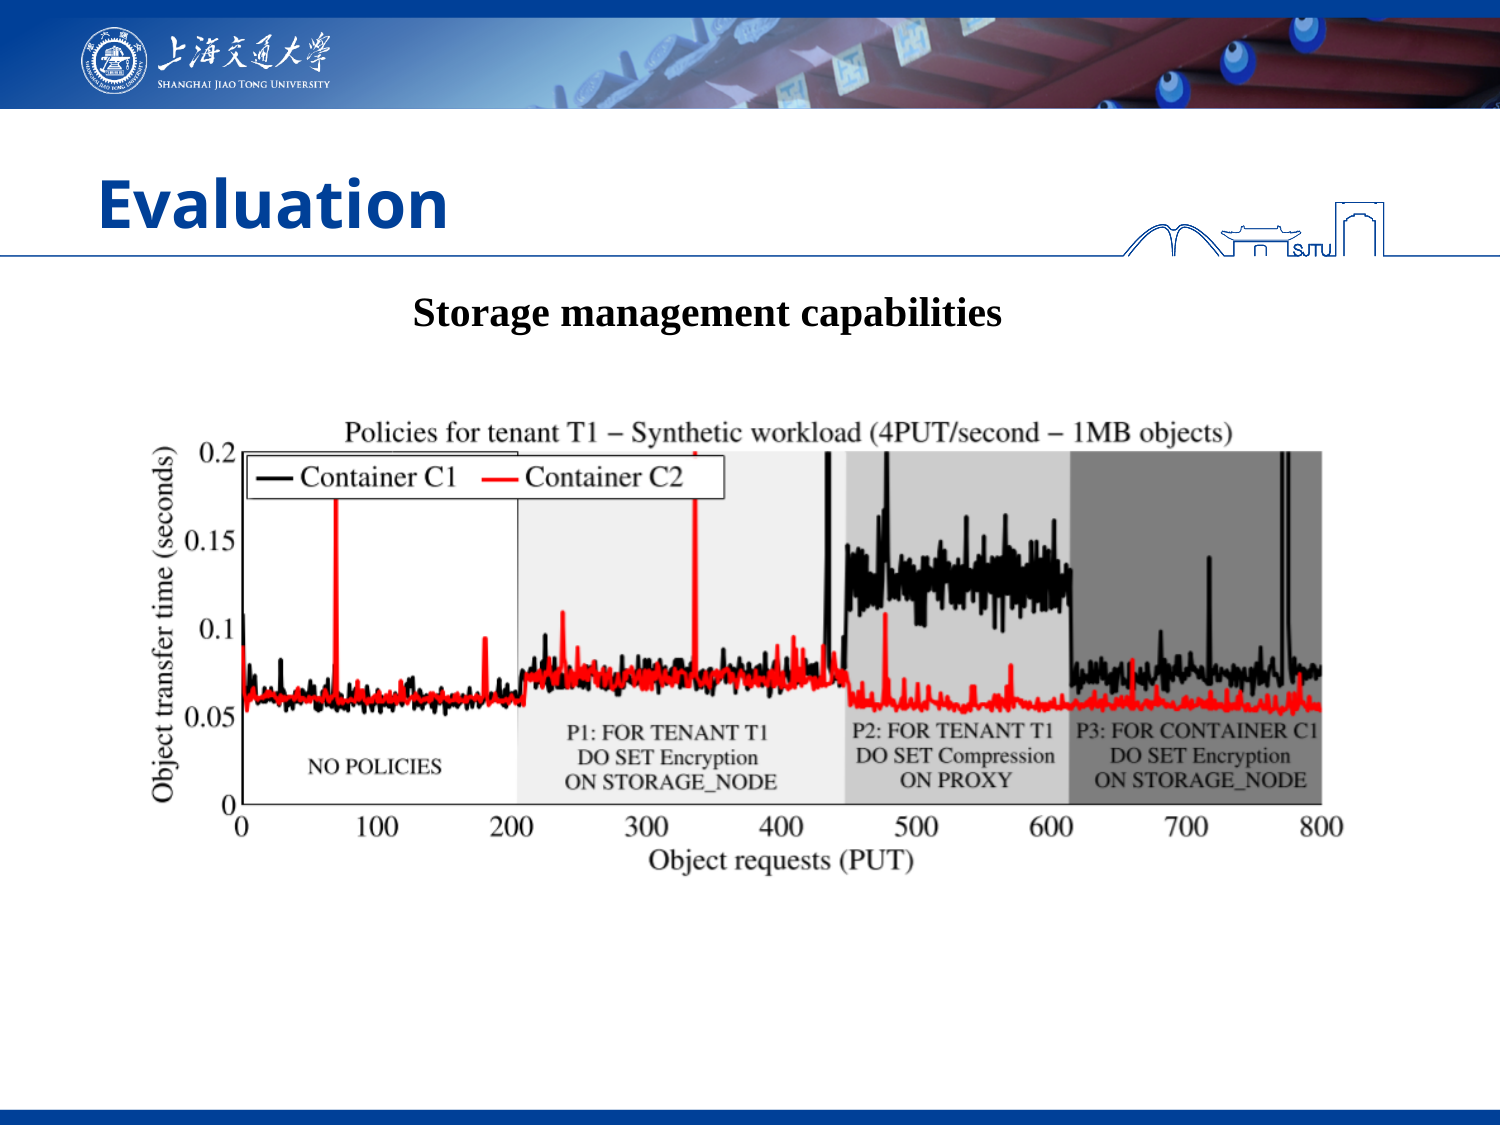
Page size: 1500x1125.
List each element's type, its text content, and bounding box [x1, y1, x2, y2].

picture [0, 18, 1500, 109]
list Storage management capabilities [21, 277, 1395, 392]
title Evaluation [81, 159, 1455, 254]
picture [115, 384, 1385, 904]
